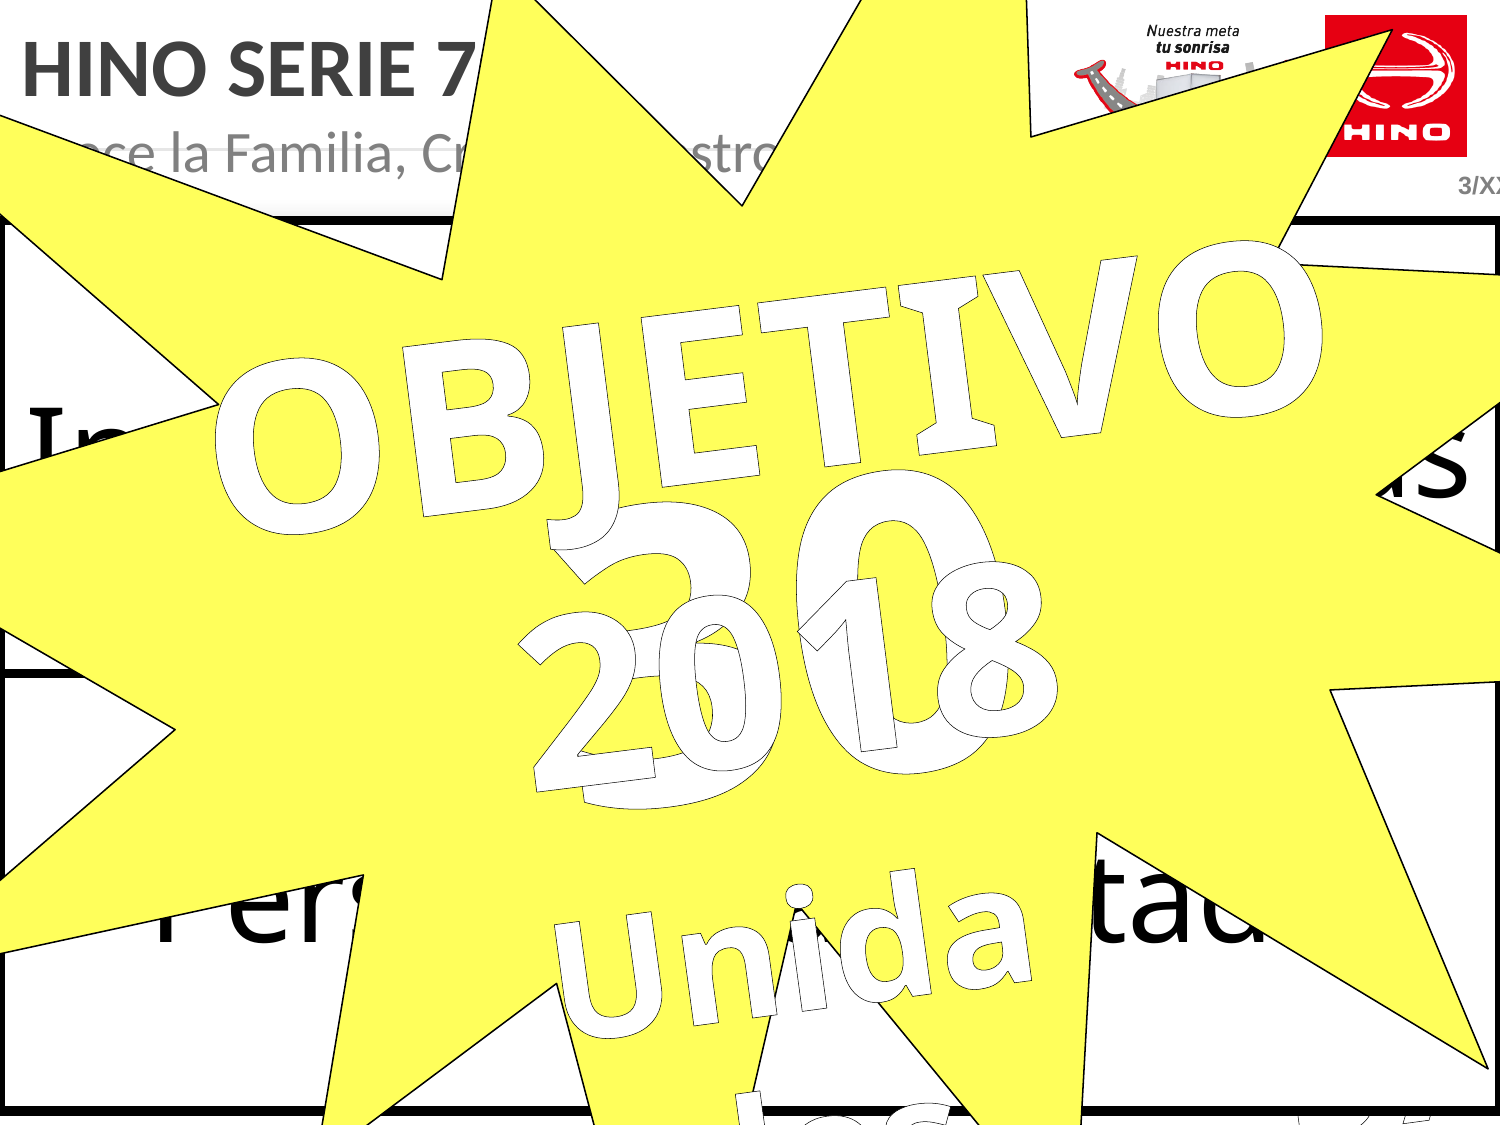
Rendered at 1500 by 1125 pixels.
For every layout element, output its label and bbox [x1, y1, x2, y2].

text_box [0, 0, 1500, 1125]
